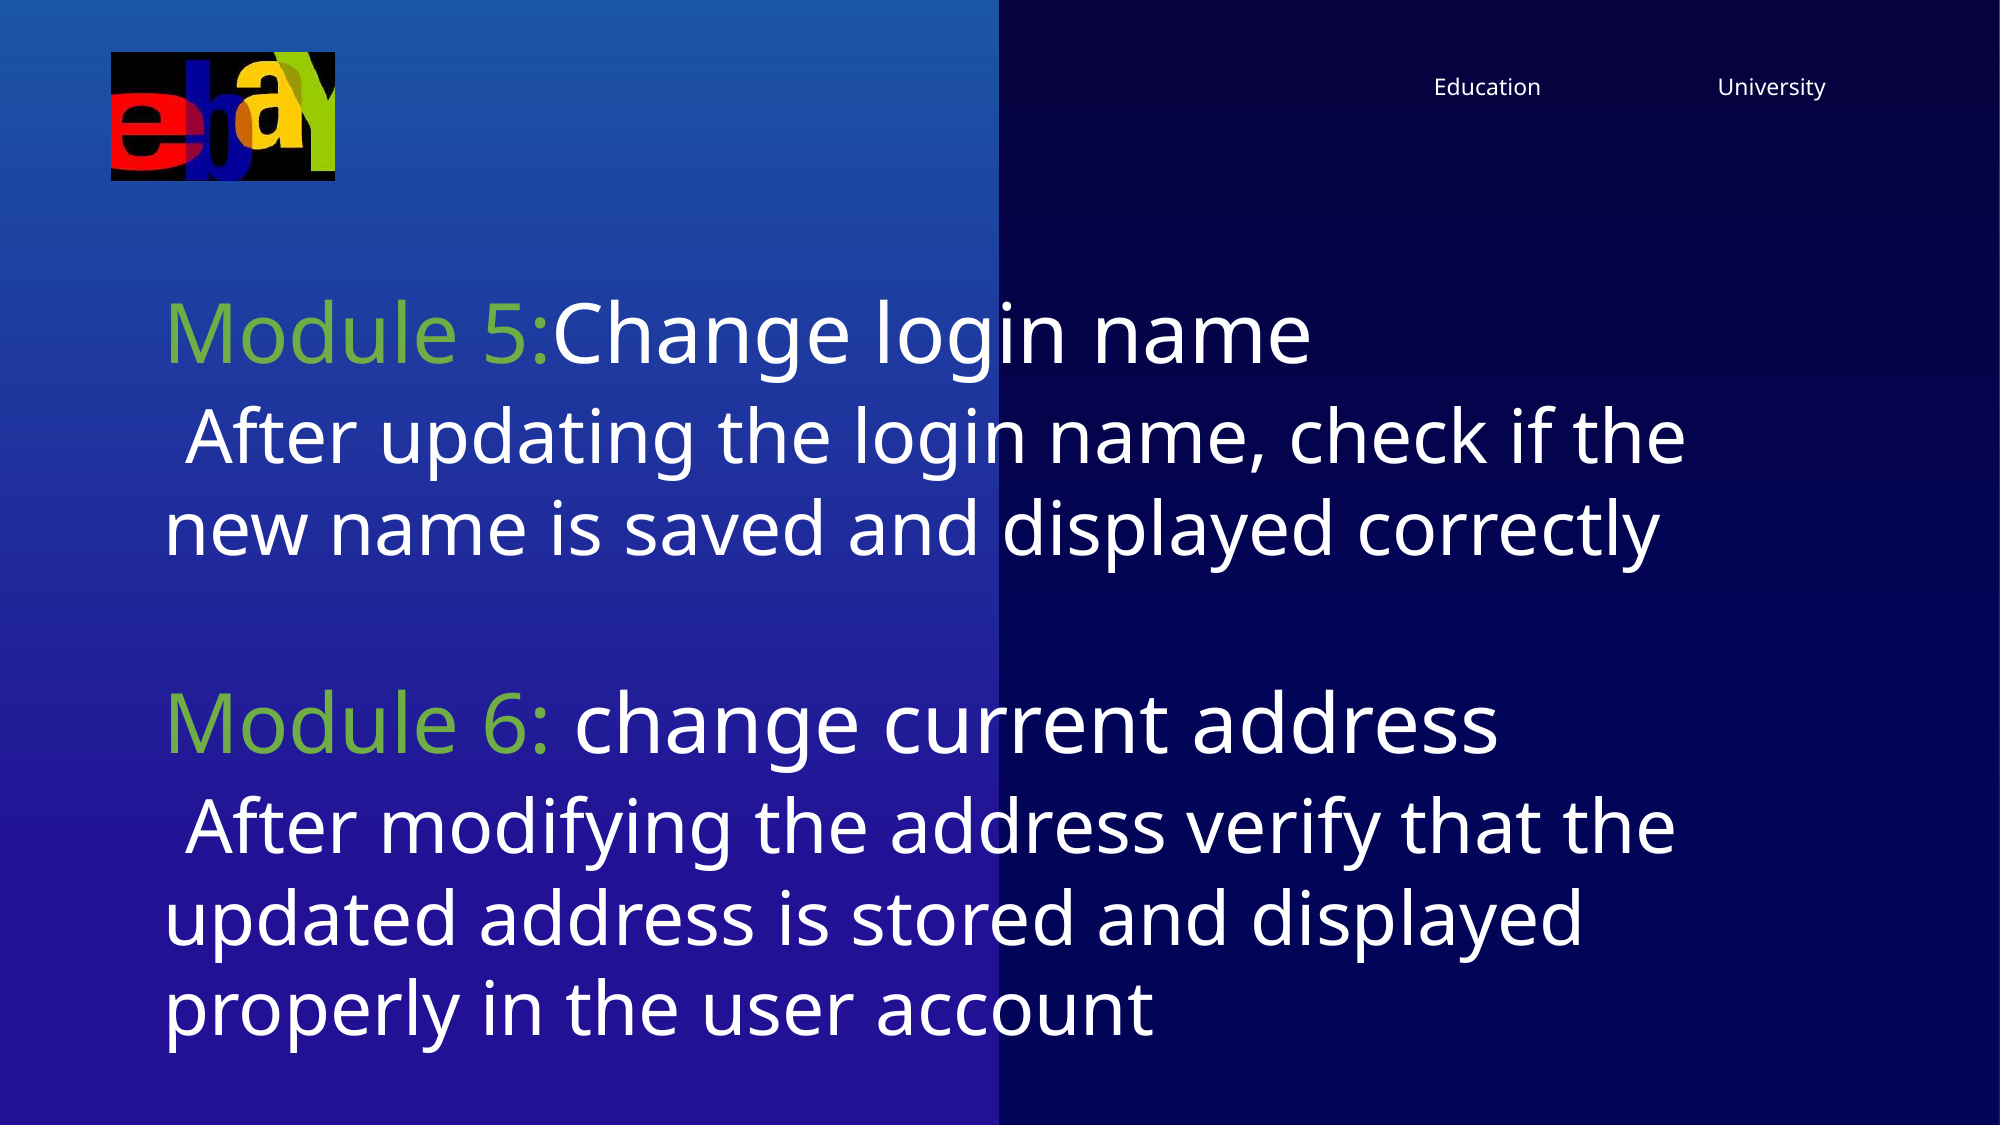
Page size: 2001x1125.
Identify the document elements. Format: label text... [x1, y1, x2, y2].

text_box Education [1419, 65, 1645, 108]
picture [111, 52, 335, 181]
chart [724, 607, 1364, 727]
text_box University [1702, 65, 1895, 108]
text_box [998, 0, 2000, 1125]
text_box Module 5:Change login name After updating the login name, check if the new name is saved and displayed correctly Module 6: change current address After modifying the address verify that the updated address is stored and displayed properly in the user account [148, 173, 1780, 1036]
